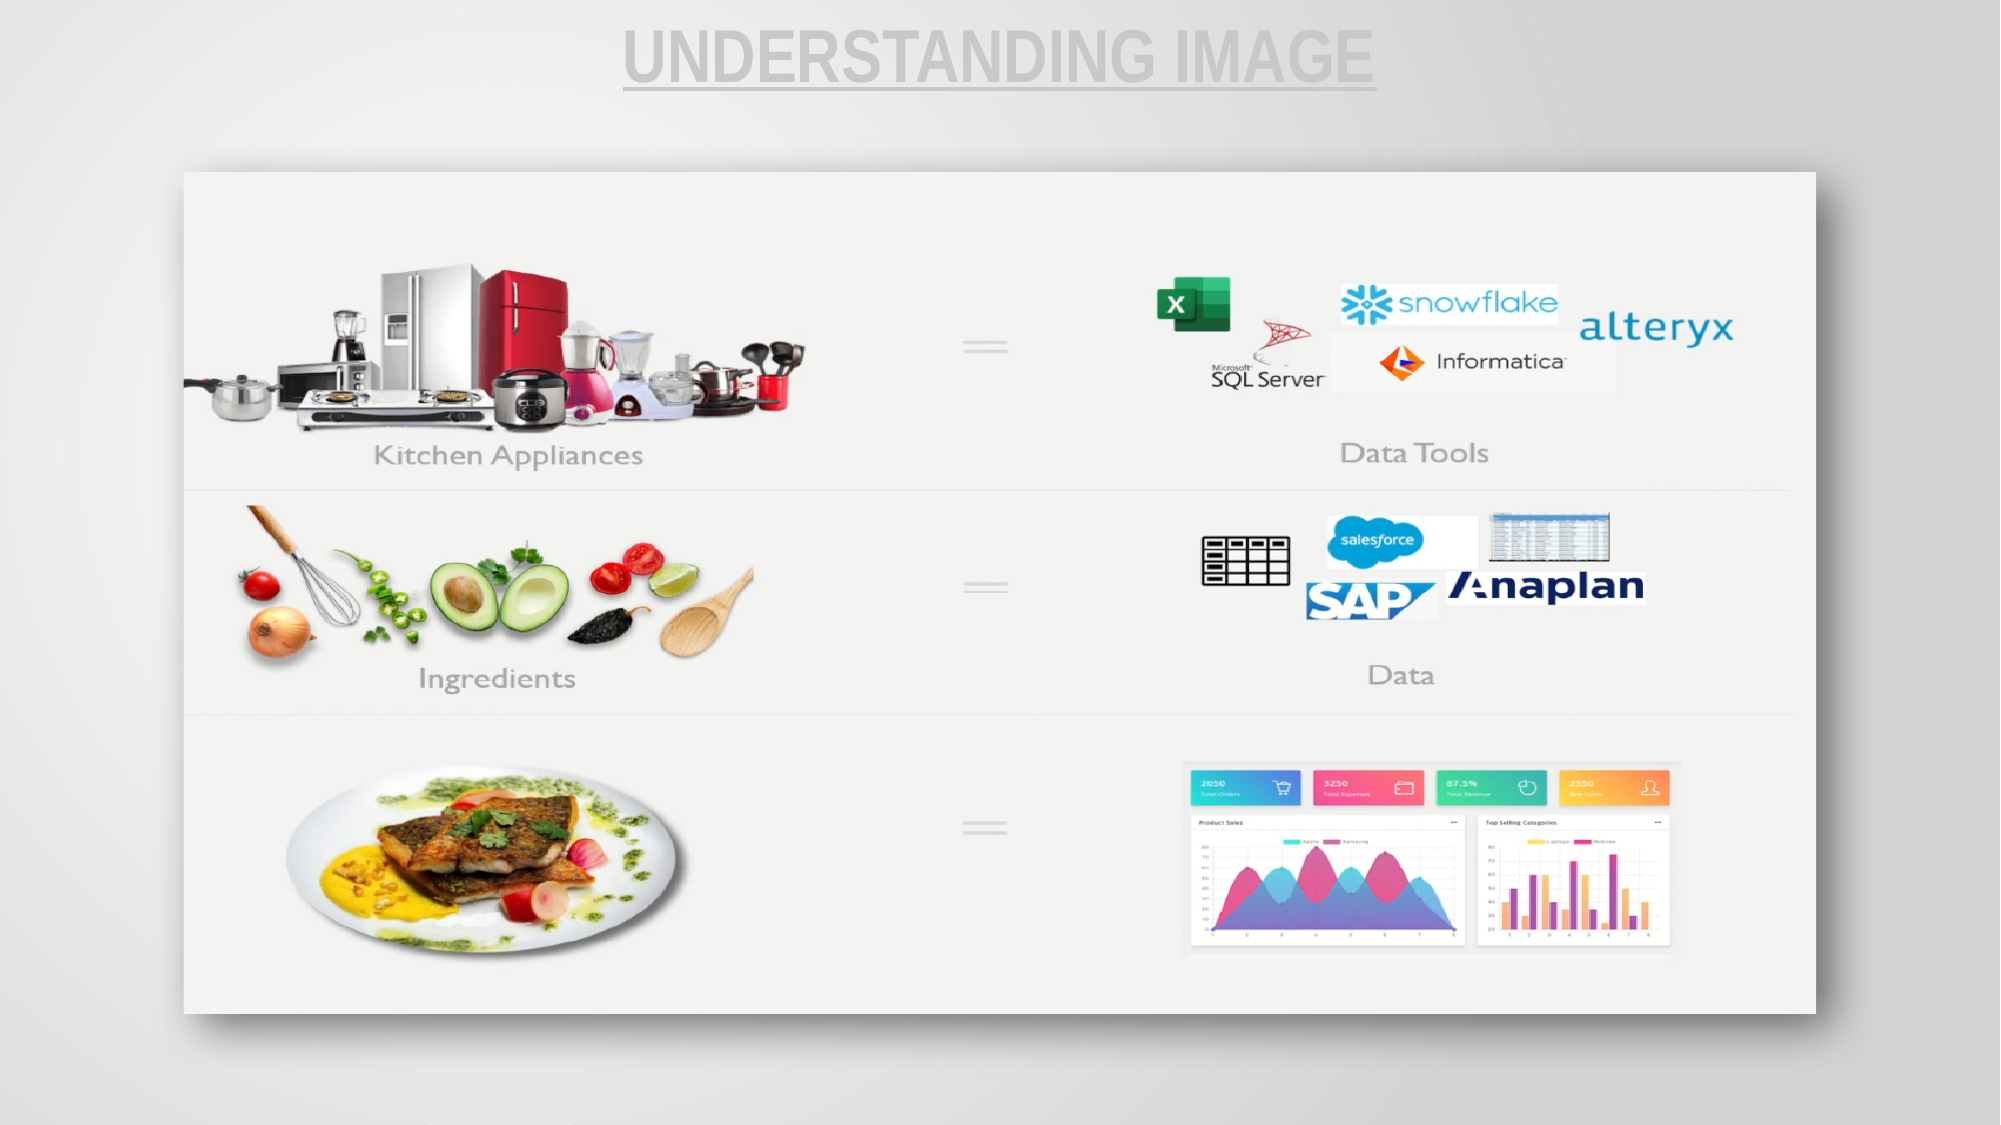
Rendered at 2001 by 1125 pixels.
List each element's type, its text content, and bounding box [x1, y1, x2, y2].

text_box UNDERSTANDING IMAGE [607, 0, 1392, 105]
picture [183, 172, 1817, 1014]
